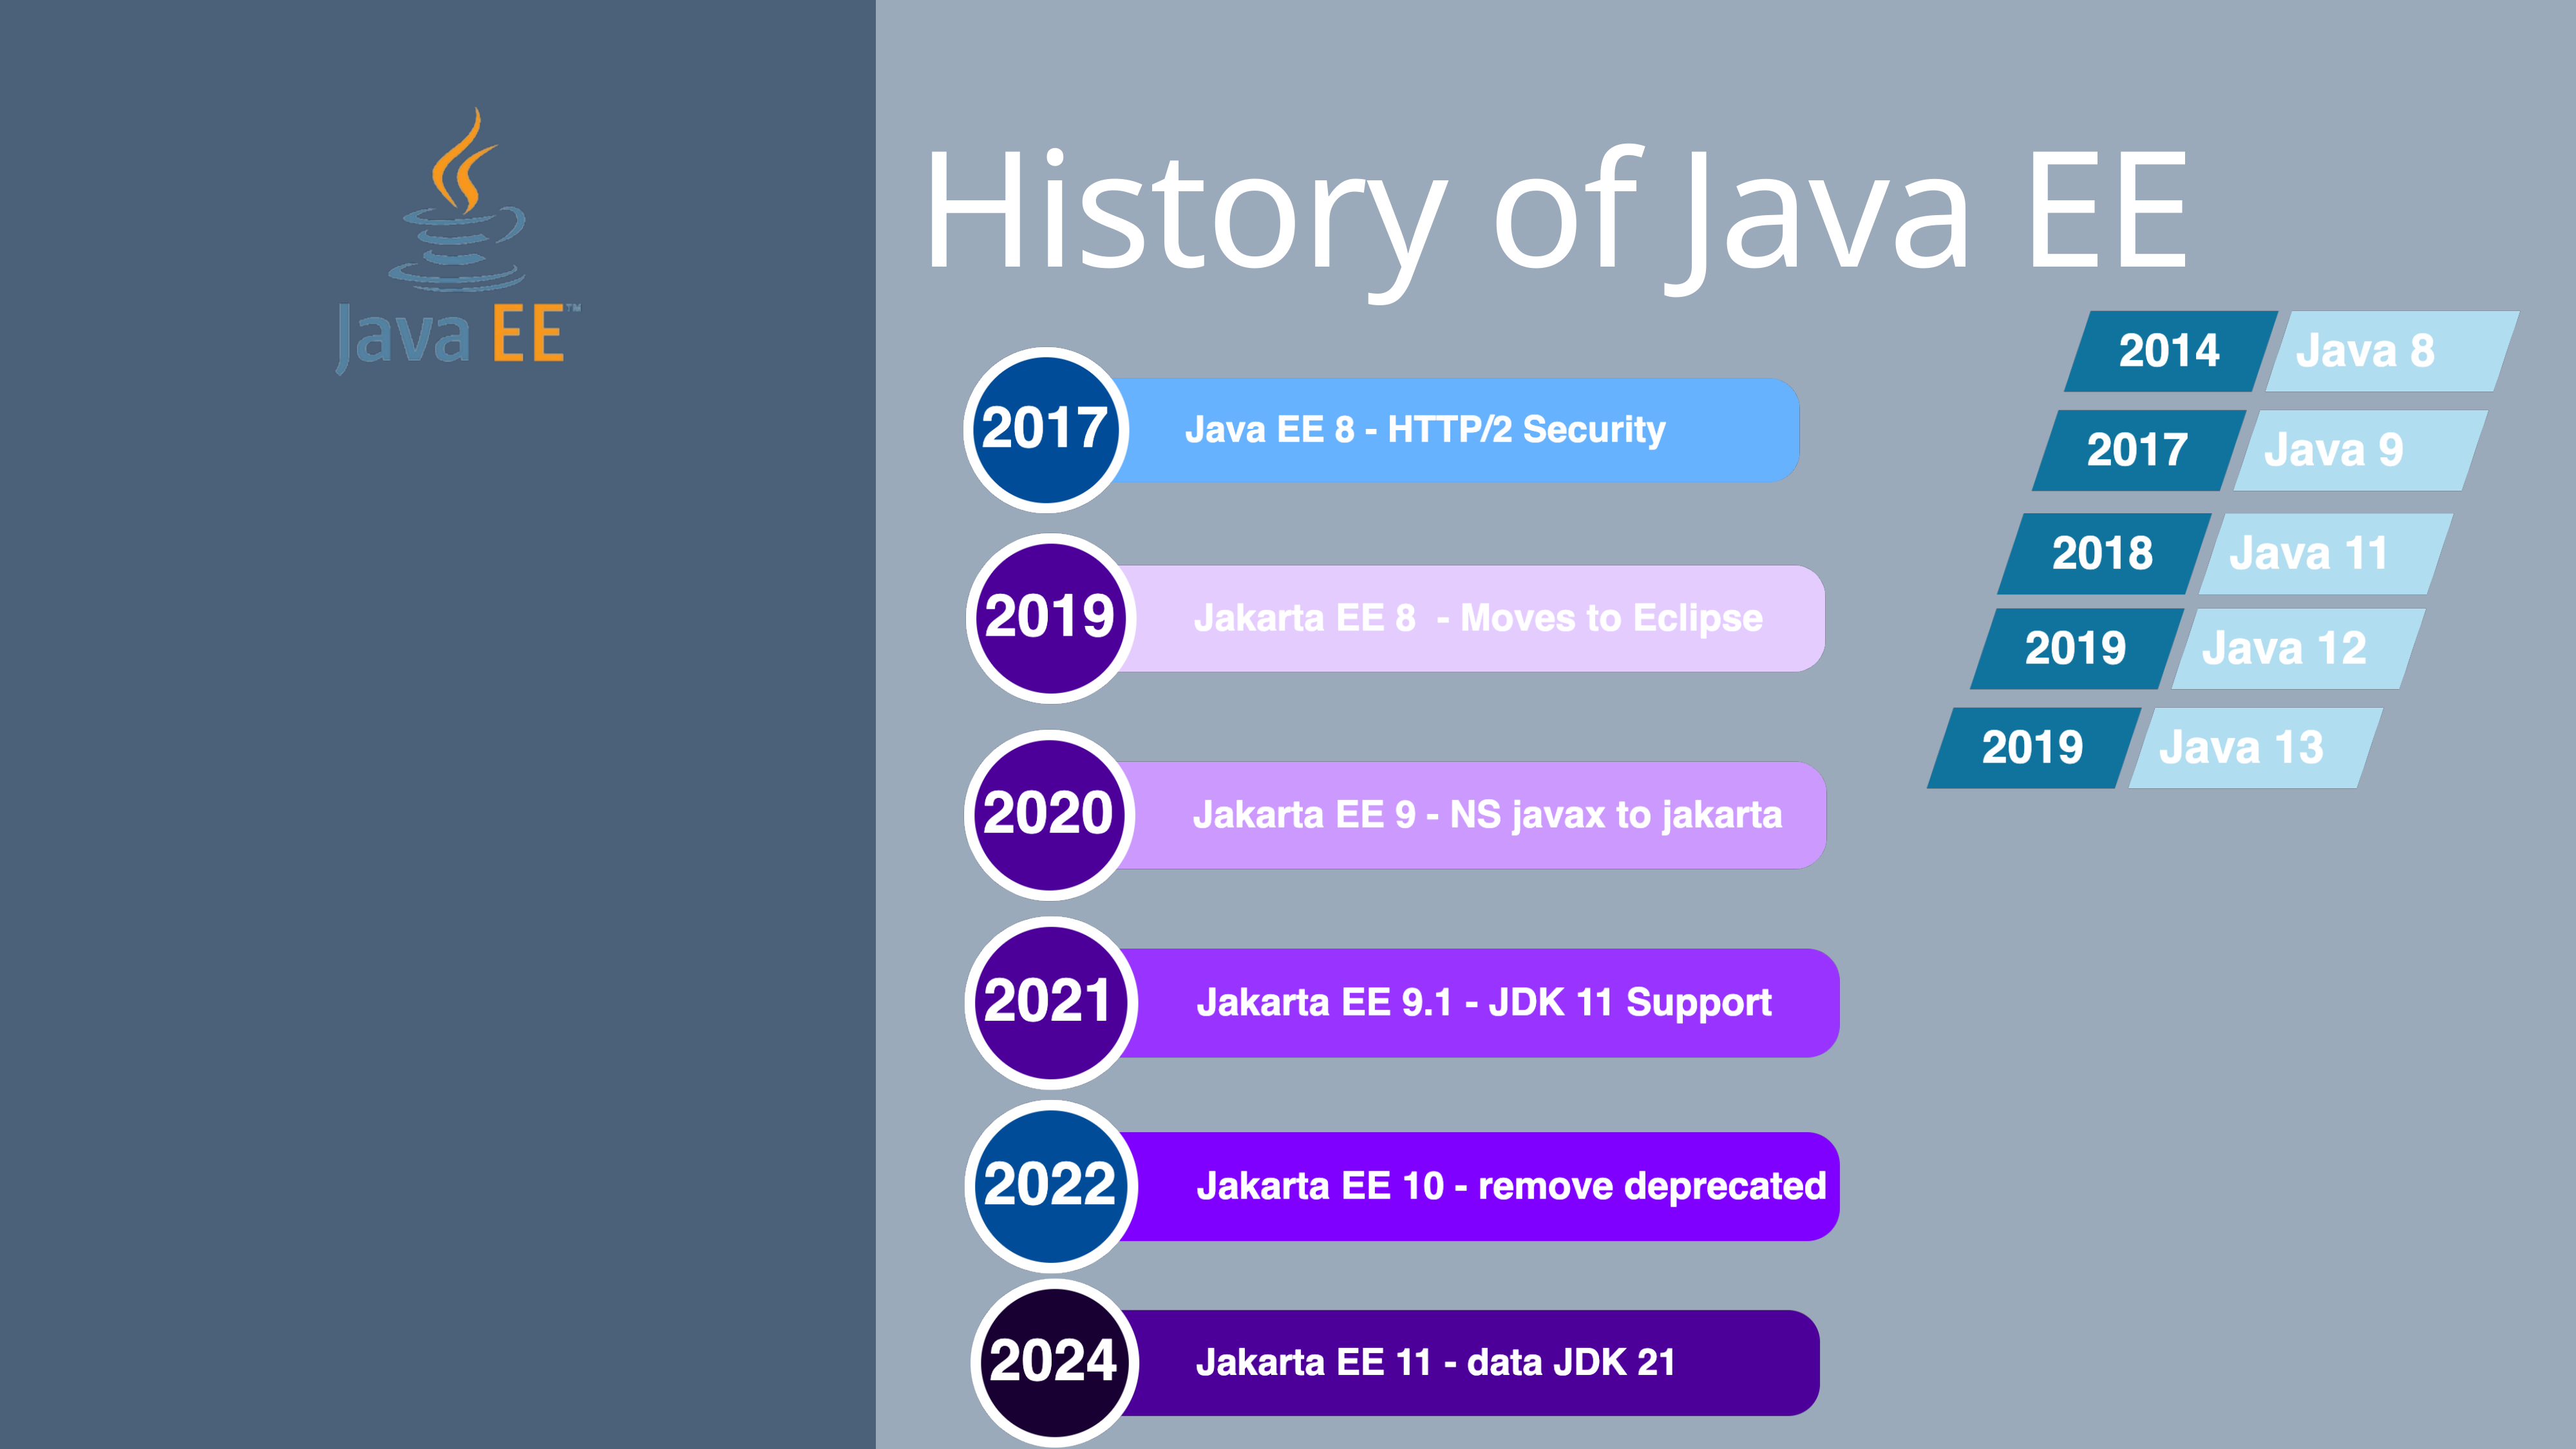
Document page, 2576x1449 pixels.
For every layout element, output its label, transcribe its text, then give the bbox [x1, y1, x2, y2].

picture [323, 107, 592, 376]
text_box History of Java EE [911, 122, 2349, 307]
picture [936, 339, 1866, 1449]
picture [1899, 283, 2546, 814]
